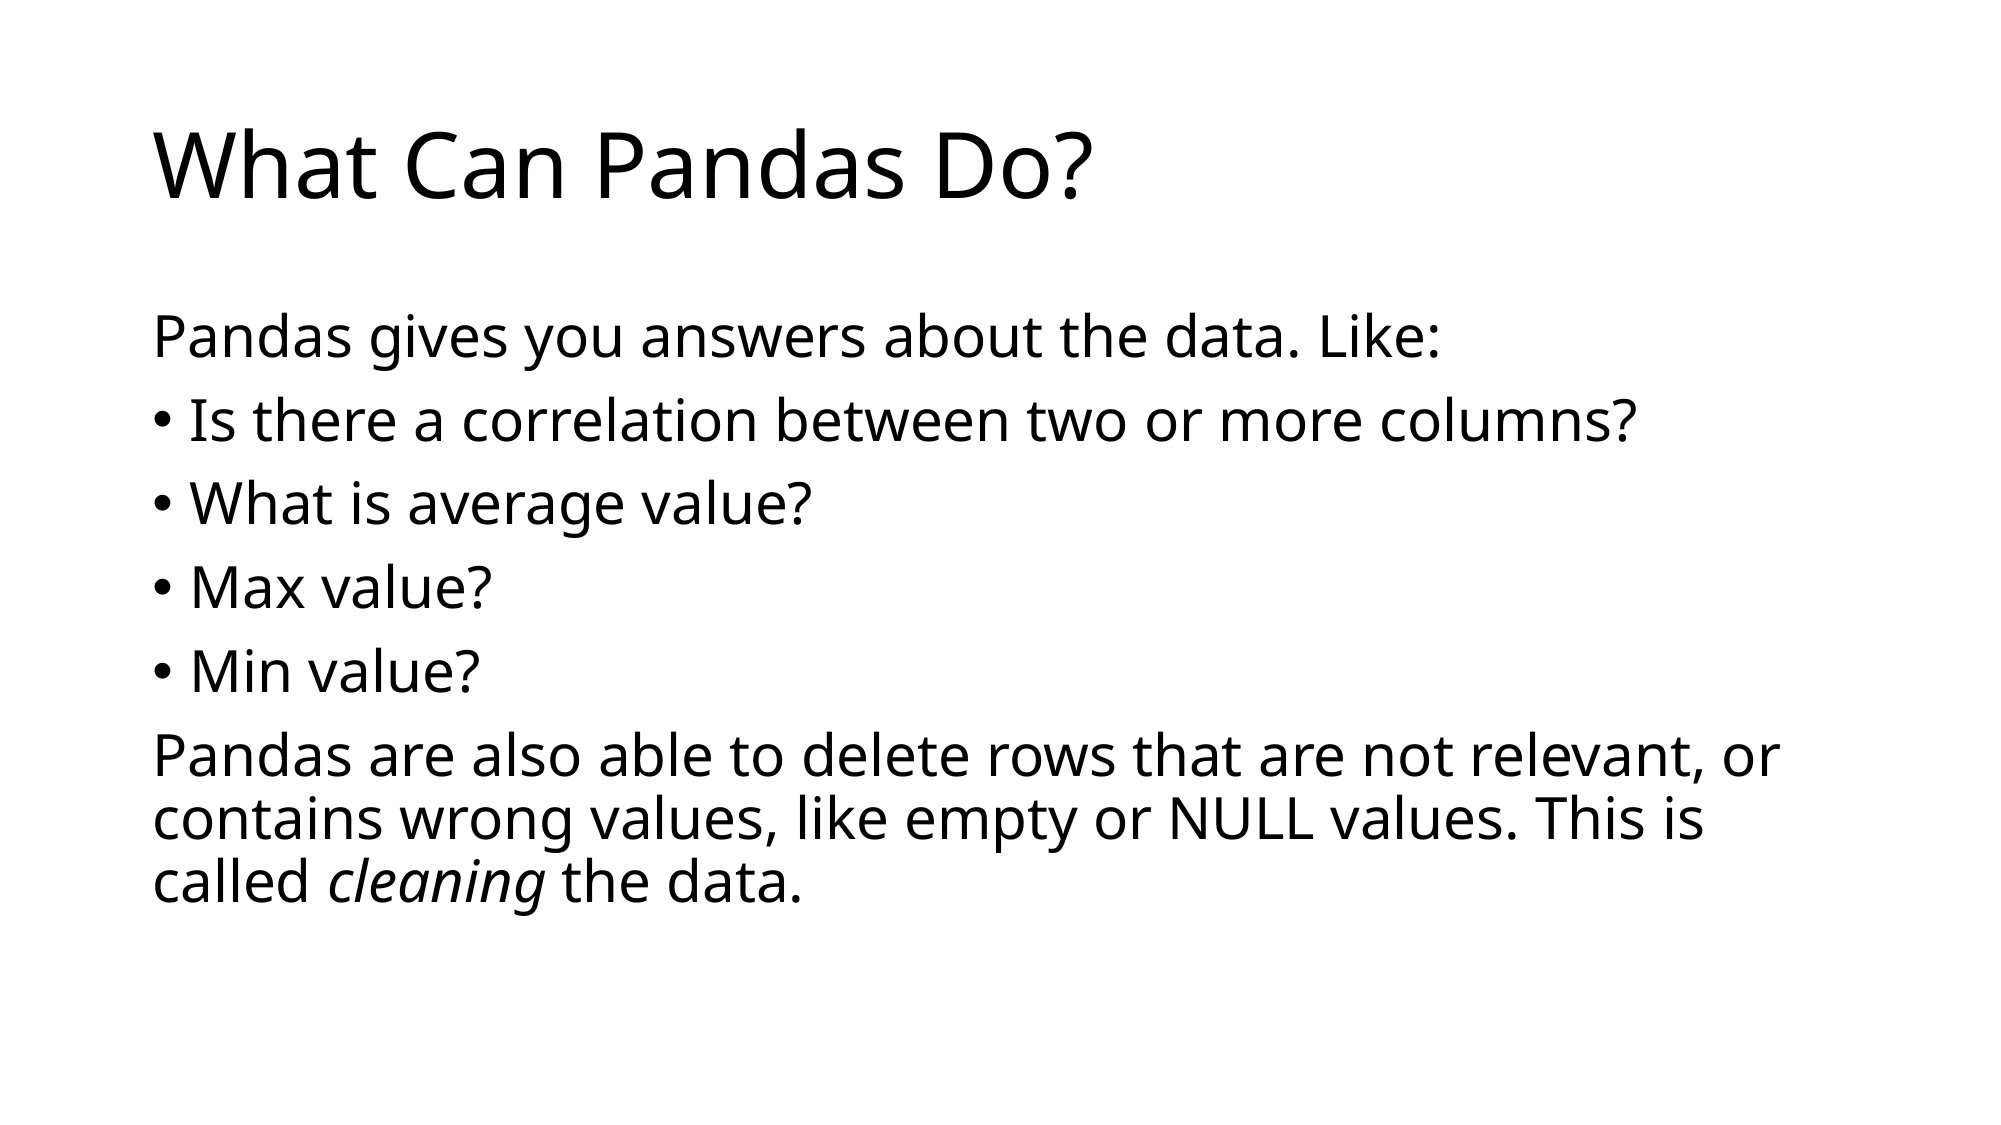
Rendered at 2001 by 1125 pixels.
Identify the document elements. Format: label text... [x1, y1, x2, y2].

list Pandas gives you answers about the data. Like: Is there a correlation between two or more columns? What is average value? Max value? Min value? Pandas are also able to delete rows that are not relevant, or contains wrong values, like empty or NULL values. This is called cleaning the data. [137, 299, 1863, 1014]
title What Can Pandas Do? [137, 59, 1863, 278]
